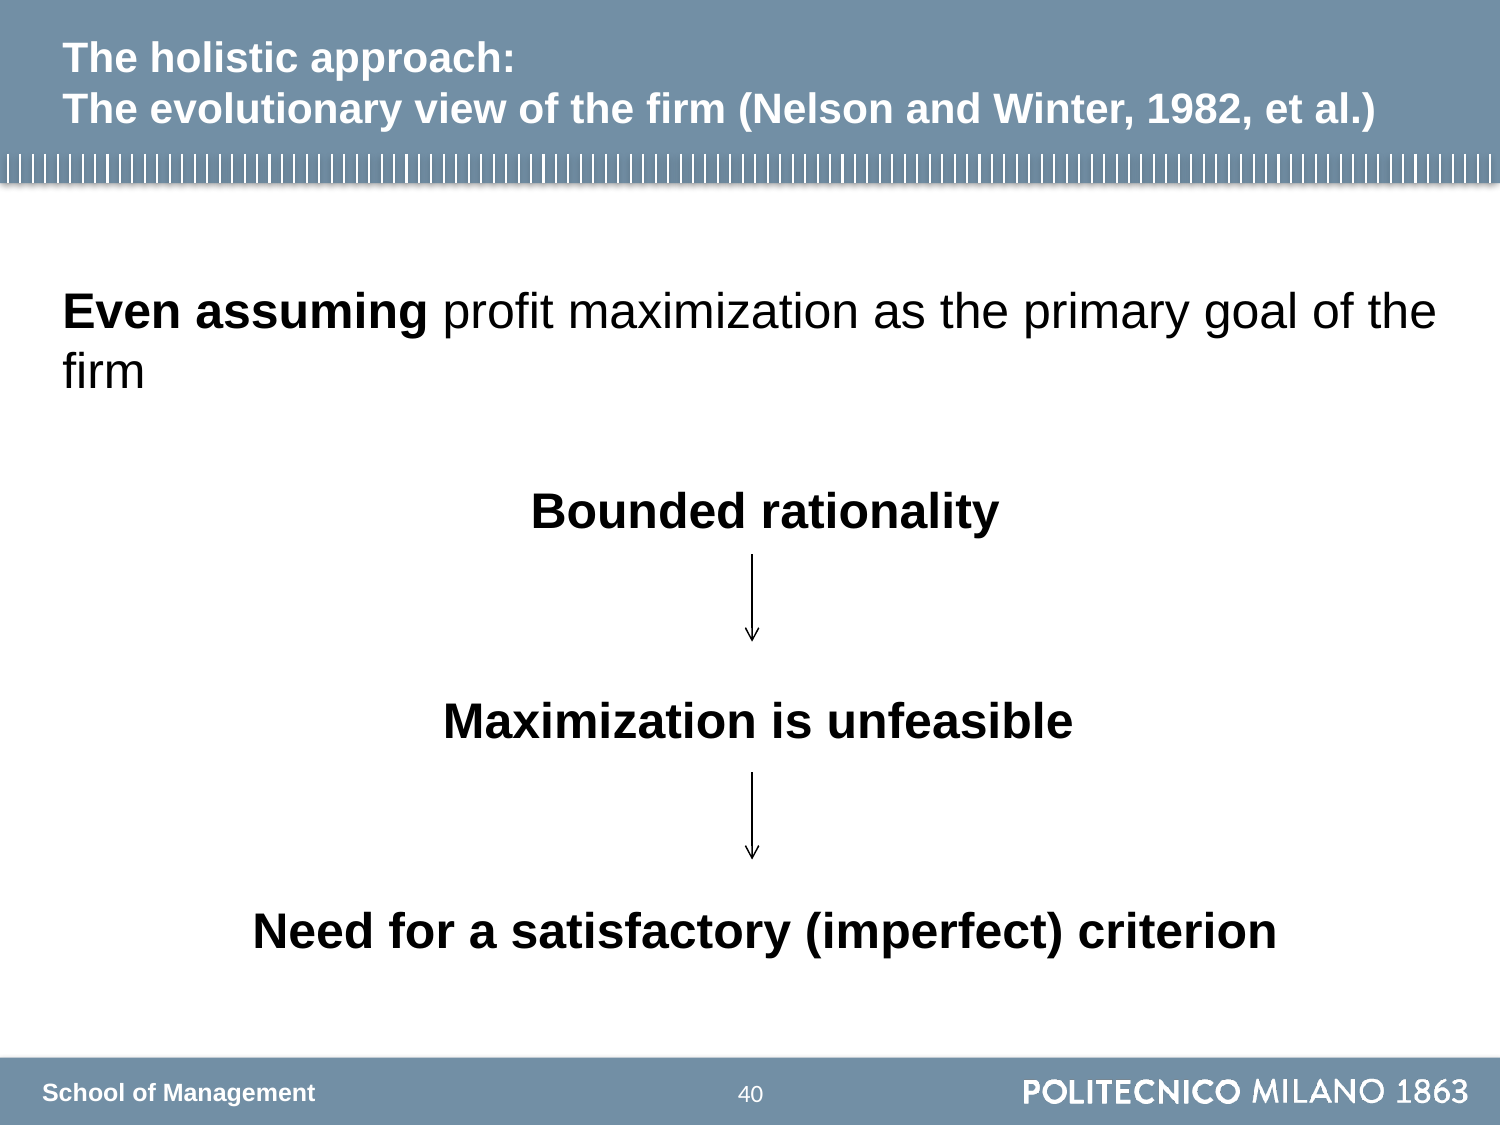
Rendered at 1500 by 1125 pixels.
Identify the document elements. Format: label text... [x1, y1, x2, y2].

title The holistic approach: The evolutionary view of the firm (Nelson and Winter, 1982, et al.) [47, 22, 1455, 154]
list Even assuming profit maximization as the primary goal of the firm Bounded rationality Maximization is unfeasible Need for a satisfactory (imperfect) criterion [47, 201, 1484, 1063]
slide_number 39 [575, 1062, 926, 1123]
picture [1017, 1066, 1474, 1115]
